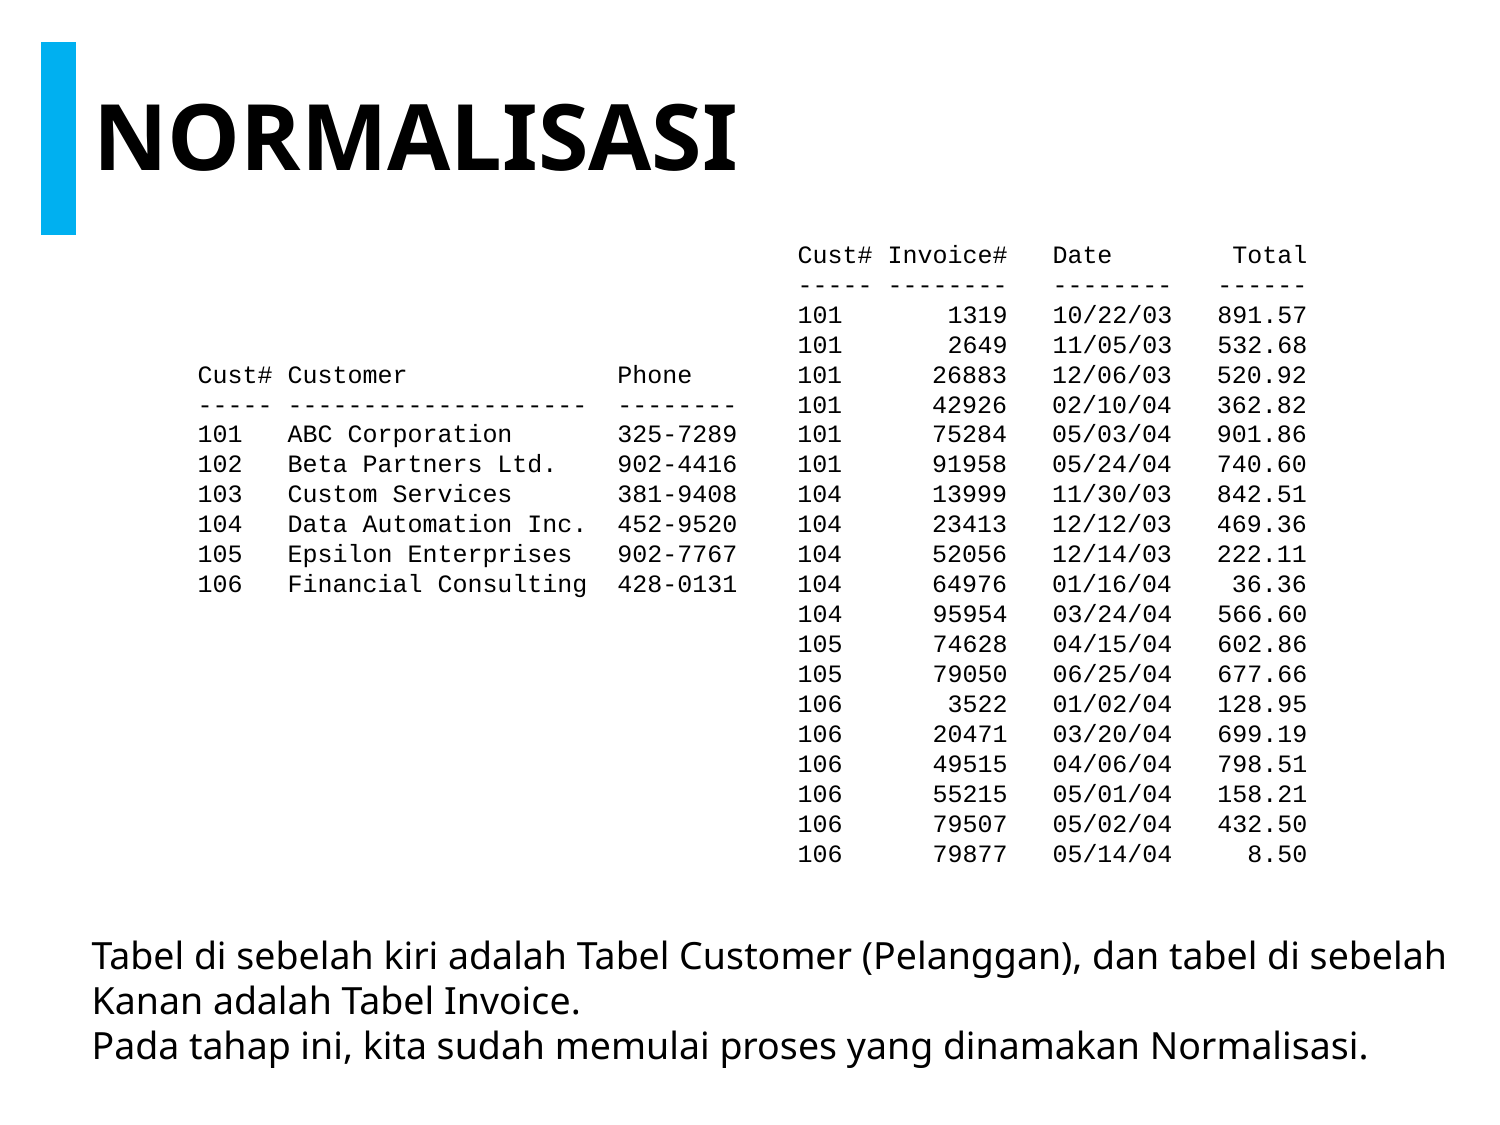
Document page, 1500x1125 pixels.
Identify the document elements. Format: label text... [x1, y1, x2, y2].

text_box NORMALISASI [93, 52, 1331, 215]
text_box [62, 12, 1300, 175]
text_box Tabel di sebelah kiri adalah Tabel Customer (Pelanggan), dan tabel di sebelah Kanan adalah Tabel Invoice. Pada tahap ini, kita sudah memulai proses yang dinamakan Normalisasi. [76, 924, 1464, 1075]
text_box Cust# Invoice# Date Total ----- -------- -------- ------ 101 1319 10/22/03 891.57 101 2649 11/05/03 532.68 Cust# Customer Phone 101 26883 12/06/03 520.92 ----- -------------------- -------- 101 42926 02/10/04 362.82 101 ABC Corporation 325-7289 101 75284 05/03/04 901.86 102 Beta Partners Ltd. 902-4416 101 91958 05/24/04 740.60 103 Custom Services 381-9408 104 13999 11/30/03 842.51 104 Data Automation Inc. 452-9520 104 23413 12/12/03 469.36 105 Epsilon Enterprises 902-7767 104 52056 12/14/03 222.11 106 Financial Consulting 428-0131 104 64976 01/16/04 36.36 104 95954 03/24/04 566.60 105 74628 04/15/04 602.86 105 79050 06/25/04 677.66 106 3522 01/02/04 128.95 106 20471 03/20/04 699.19 106 49515 04/06/04 798.51 106 55215 05/01/04 158.21 106 79507 05/02/04 432.50 106 79877 05/14/04 8.50 [182, 230, 1323, 875]
